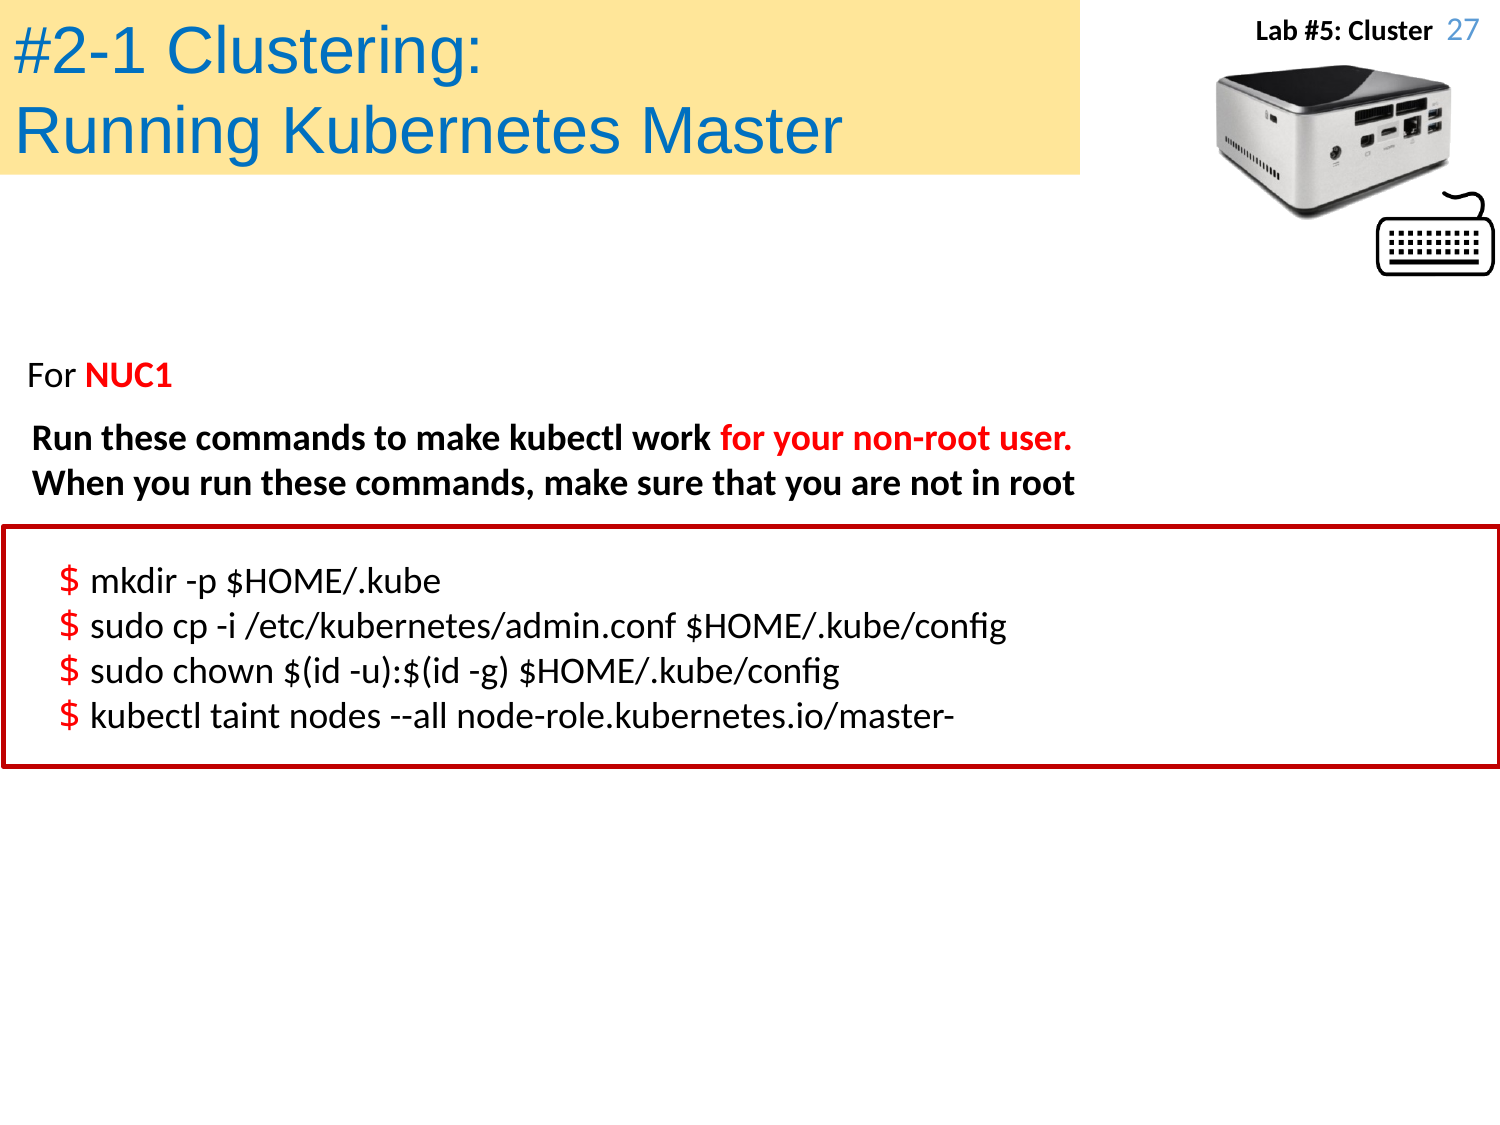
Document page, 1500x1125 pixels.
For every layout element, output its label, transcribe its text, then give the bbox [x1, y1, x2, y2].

text_box #2-1 Clustering: Running Kubernetes Master [0, 0, 1080, 175]
text_box Run these commands to make kubectl work for your non-root user. When you run these commands, make sure that you are not in root [17, 405, 1101, 511]
text_box For NUC1 [12, 342, 189, 403]
text_box $ mkdir -p $HOME/.kube $ sudo cp -i /etc/kubernetes/admin.conf $HOME/.kube/config $ sudo chown $(id -u):$(id -g) $HOME/.kube/config $ kubectl taint nodes --all node-role.kubernetes.io/master- [44, 549, 1023, 744]
text_box [3, 526, 1500, 767]
picture [1207, 62, 1500, 326]
